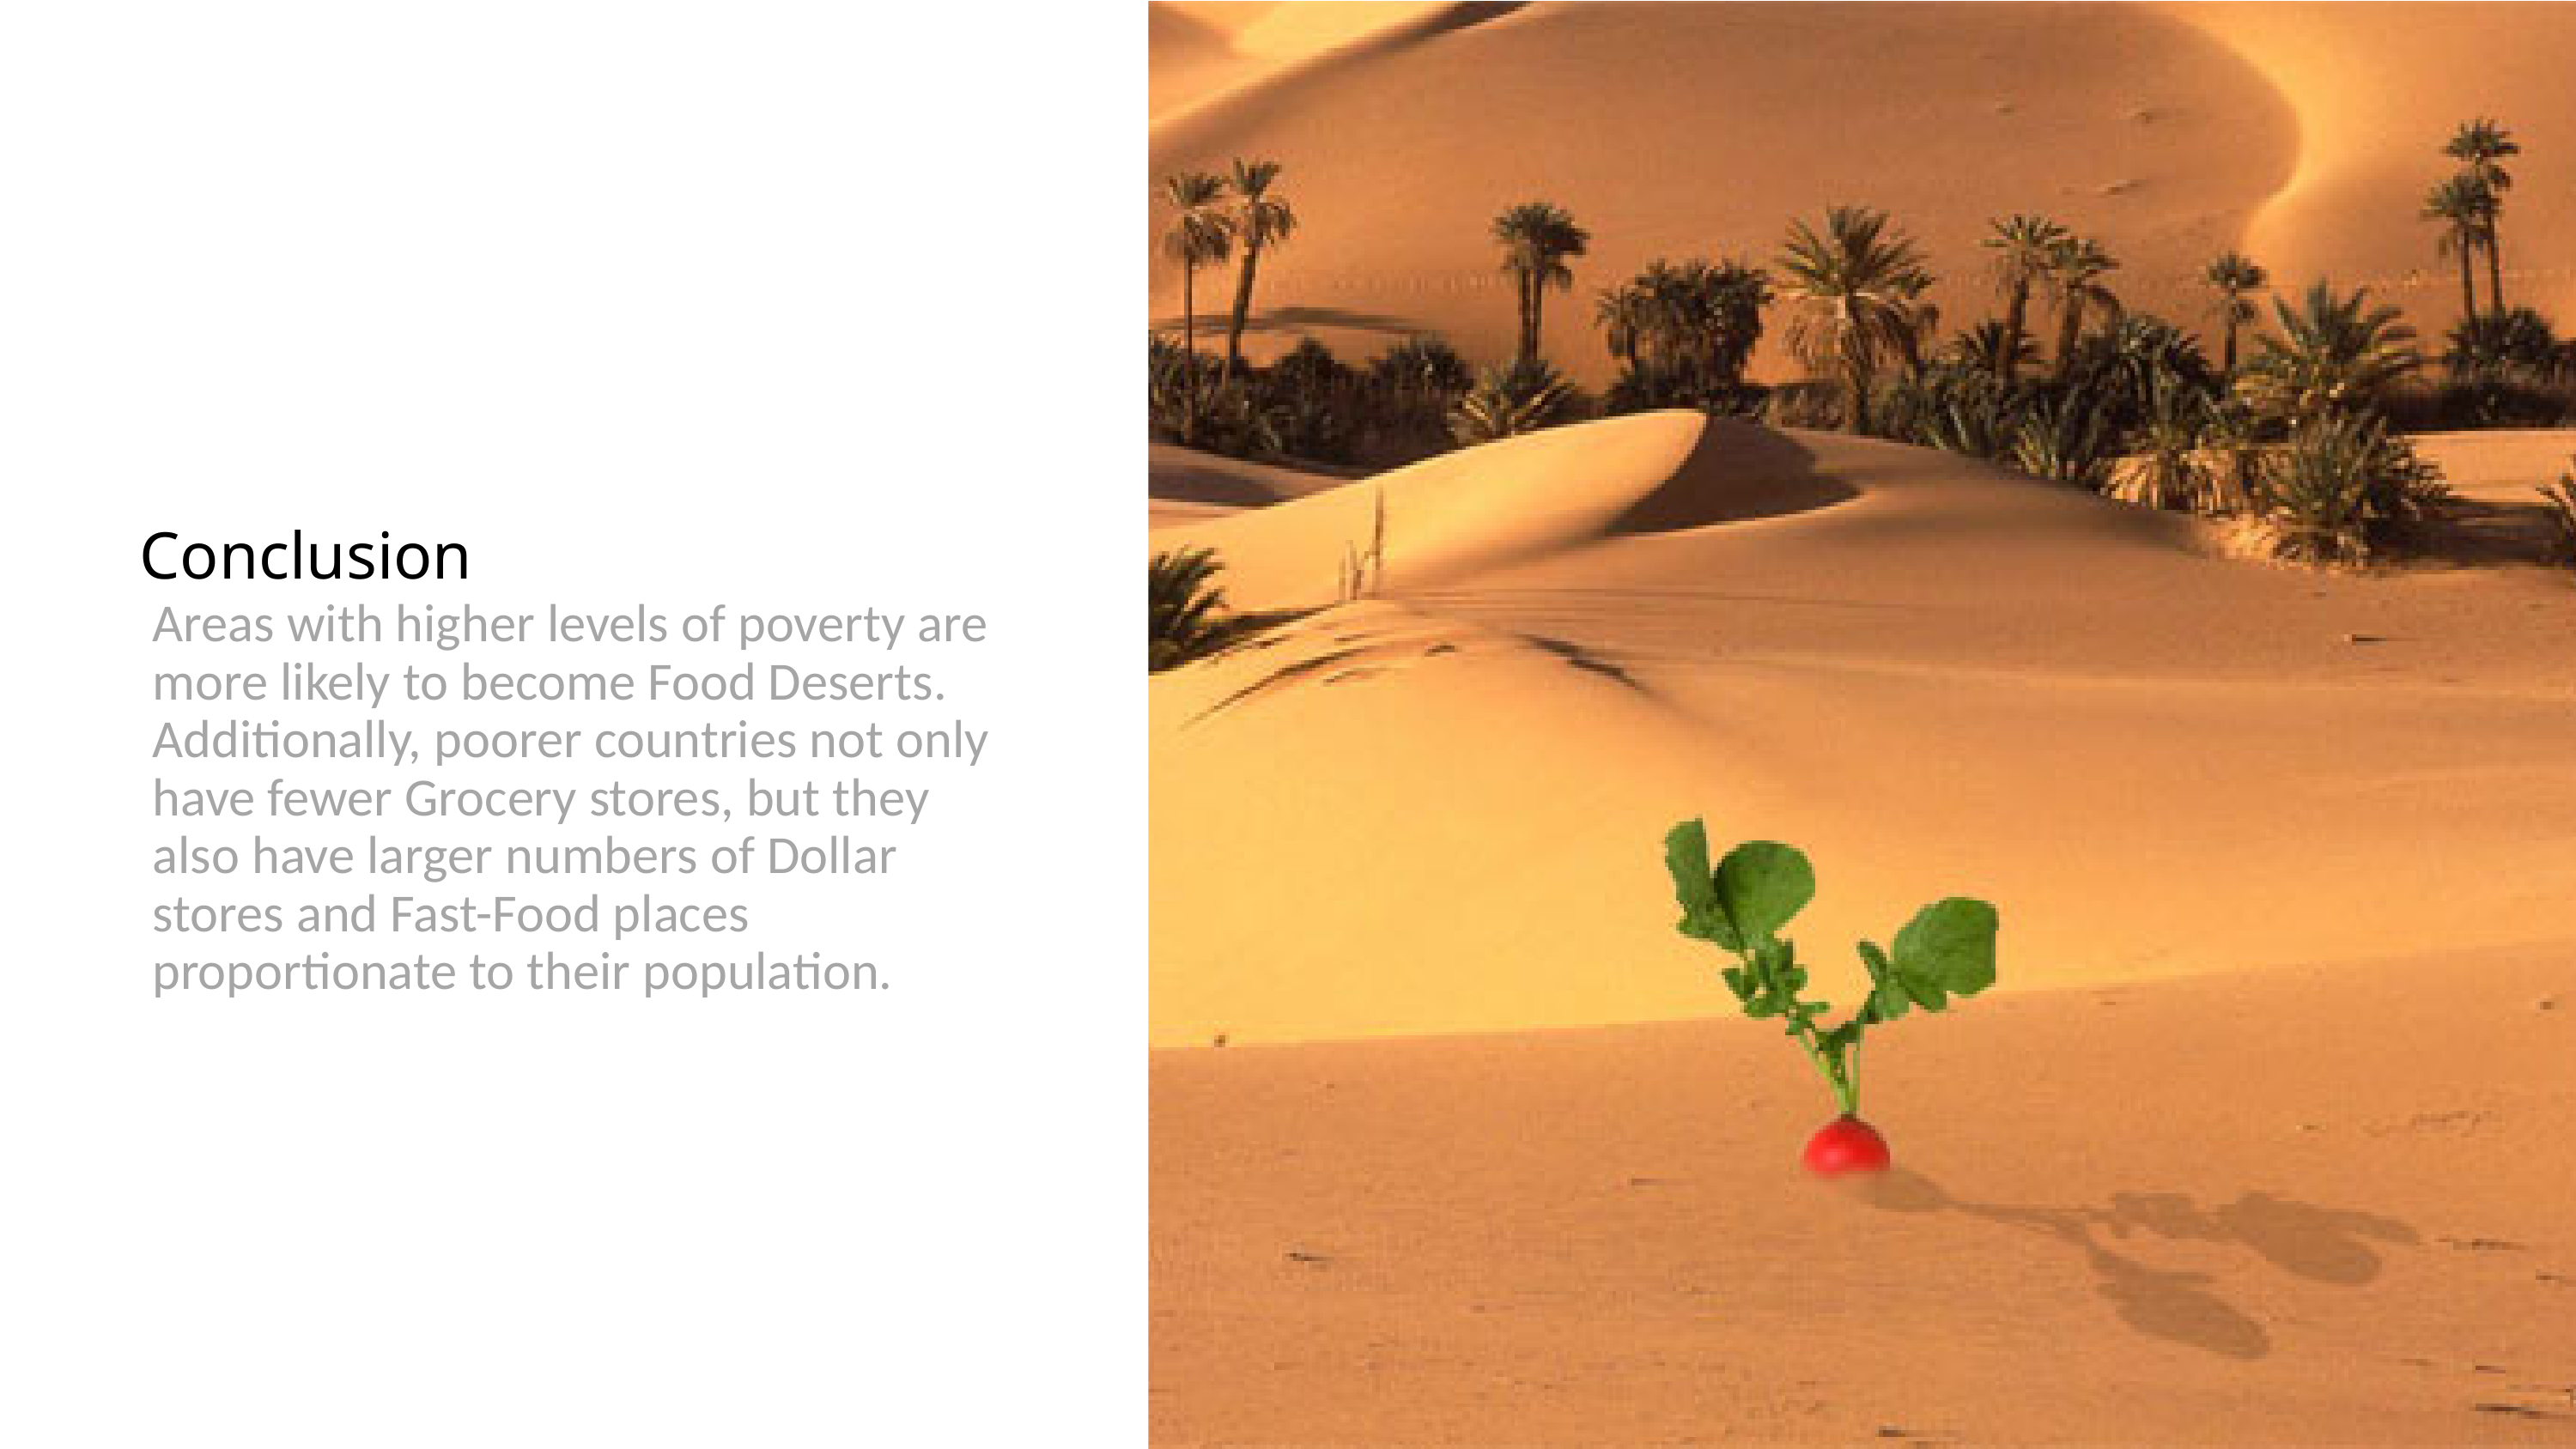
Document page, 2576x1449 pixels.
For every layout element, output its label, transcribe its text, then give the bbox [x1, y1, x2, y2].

text_box Areas with higher levels of poverty are more likely to become Food Deserts. Additionally, poorer countries not only have fewer Grocery stores, but they also have larger numbers of Dollar stores and Fast-Food places proportionate to their population. [139, 589, 1036, 1008]
picture [1148, 1, 2576, 1449]
text_box Conclusion [139, 501, 837, 589]
